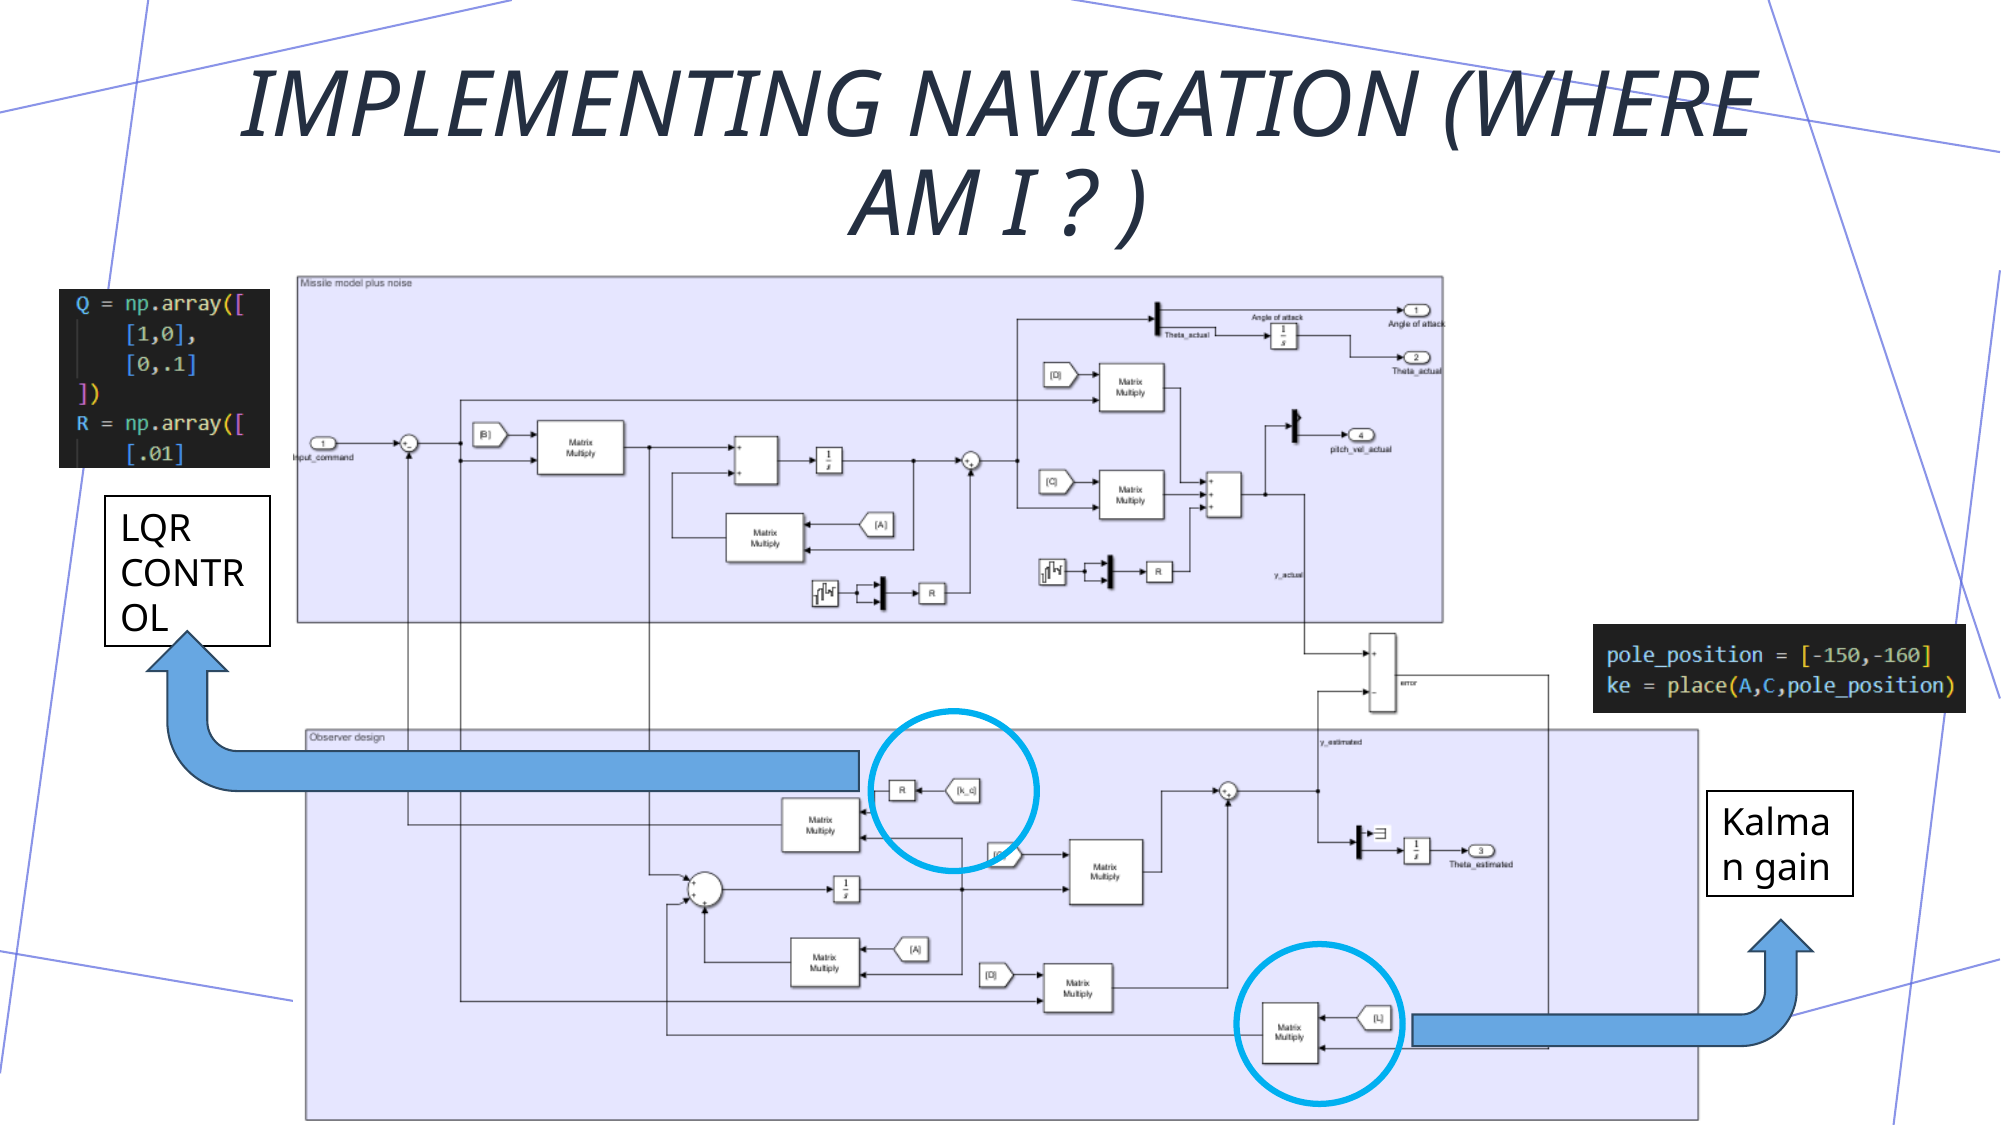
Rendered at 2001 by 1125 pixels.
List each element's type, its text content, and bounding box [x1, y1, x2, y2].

text_box [1707, 918, 1815, 1048]
text_box [144, 629, 293, 793]
text_box Kalman gain [1707, 790, 1854, 897]
picture [59, 289, 270, 468]
title IMPLEMENTING NAVIGATION (WHERE AM I ? ) [187, 42, 1813, 270]
text_box LQR CONTROL [104, 495, 271, 647]
picture [293, 269, 1966, 1125]
